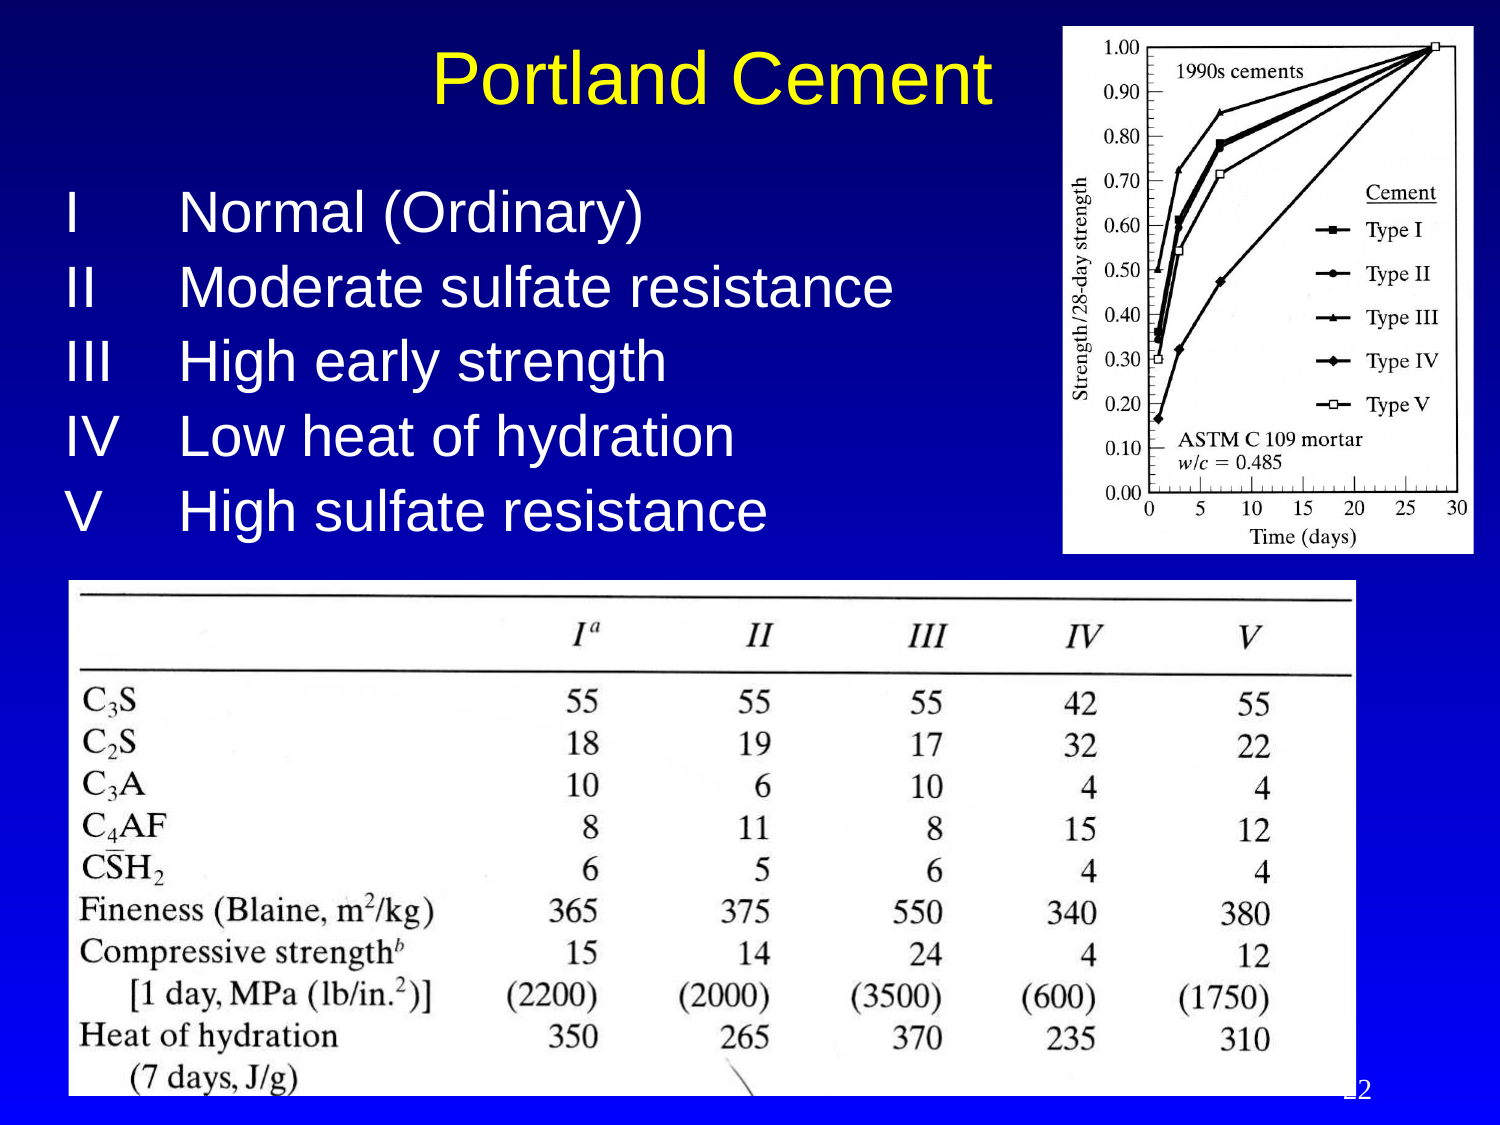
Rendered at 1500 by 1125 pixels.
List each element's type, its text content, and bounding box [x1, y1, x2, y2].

picture [68, 580, 1357, 1096]
title Portland Cement [37, 0, 1388, 150]
text_box I Normal (Ordinary) II Moderate sulfate resistance III High early strength IV Low heat of hydration V High sulfate resistance [50, 174, 925, 575]
slide_number 22 [1074, 1049, 1388, 1125]
picture [1062, 24, 1474, 554]
